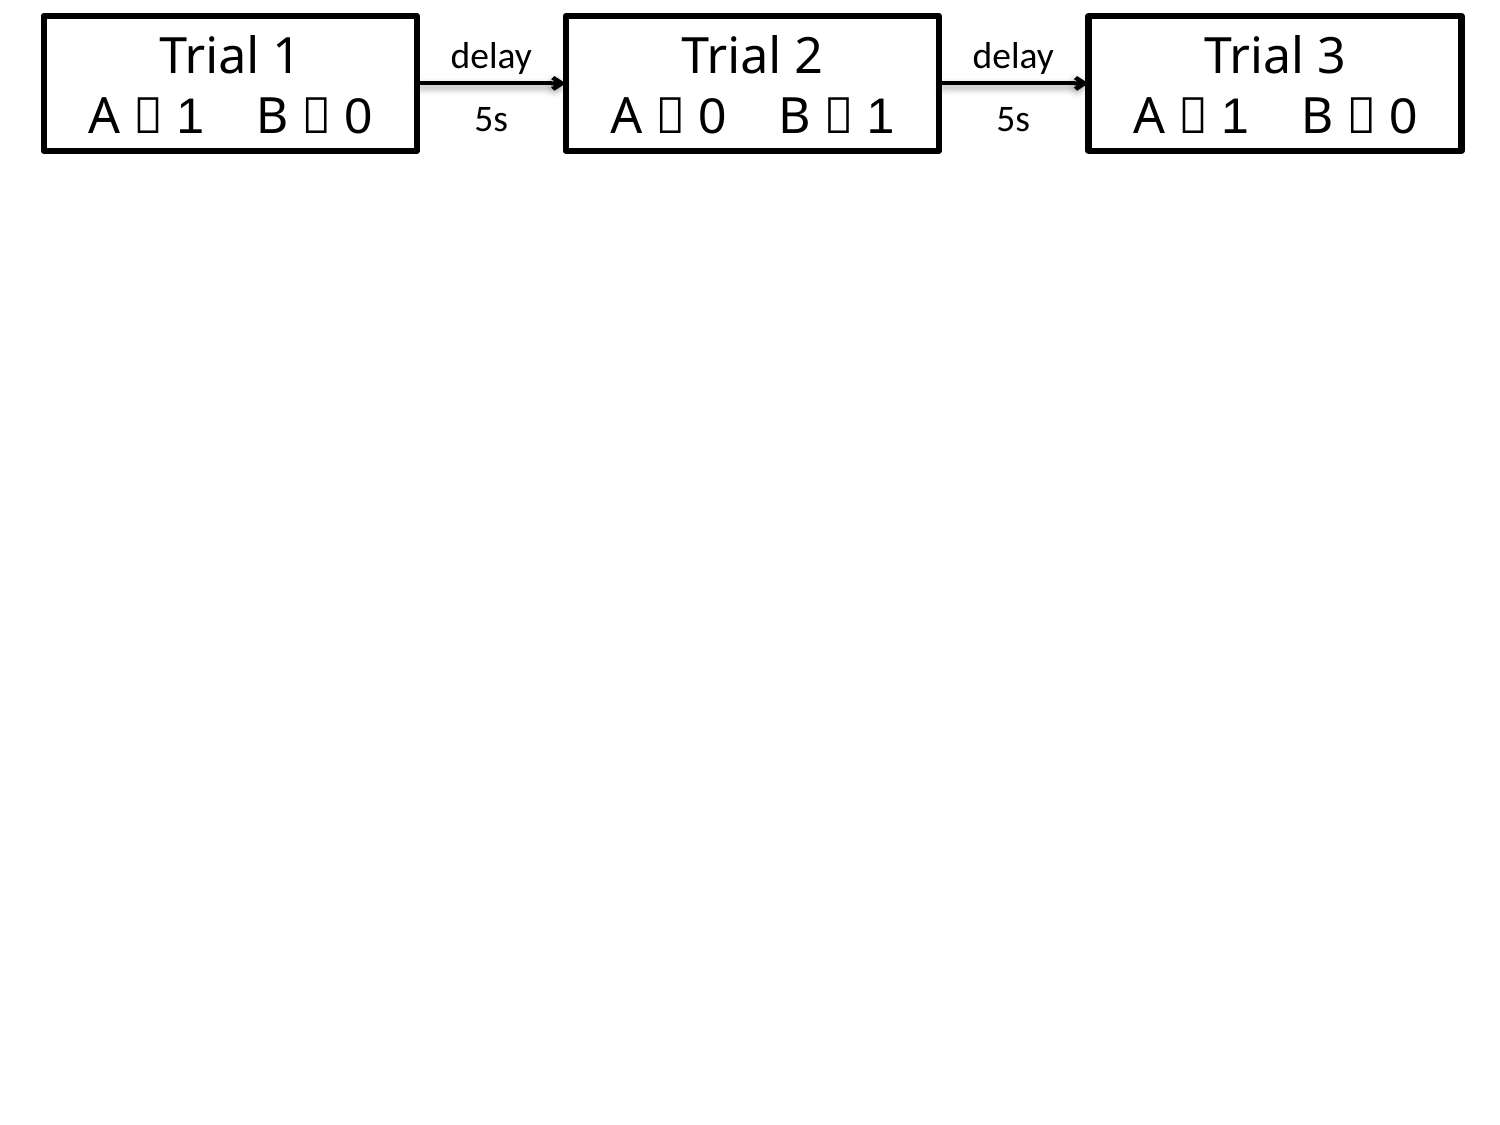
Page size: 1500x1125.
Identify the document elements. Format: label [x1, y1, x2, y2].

text_box [43, 15, 1462, 153]
